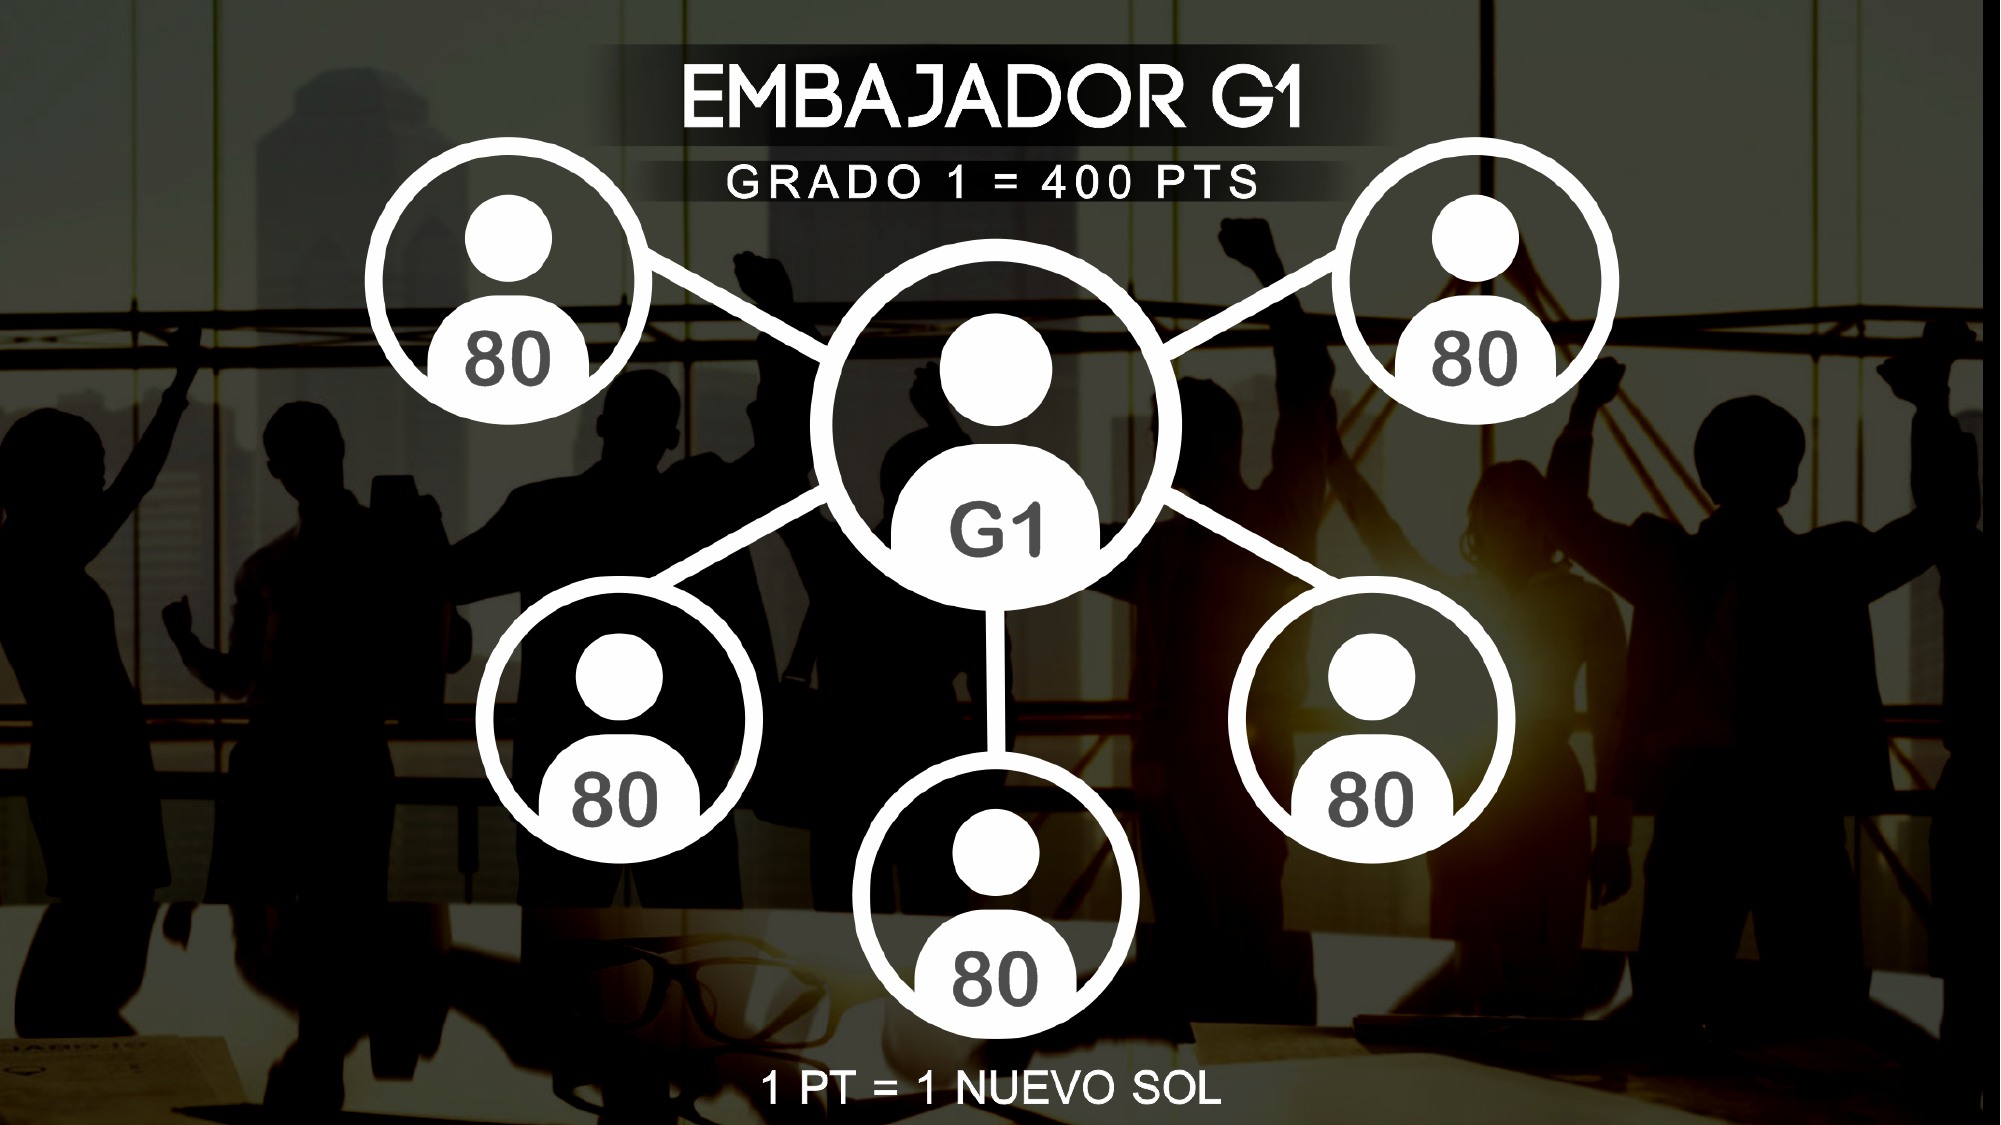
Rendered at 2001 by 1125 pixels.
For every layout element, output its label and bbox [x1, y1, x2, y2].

list [0, 0, 1983, 1125]
